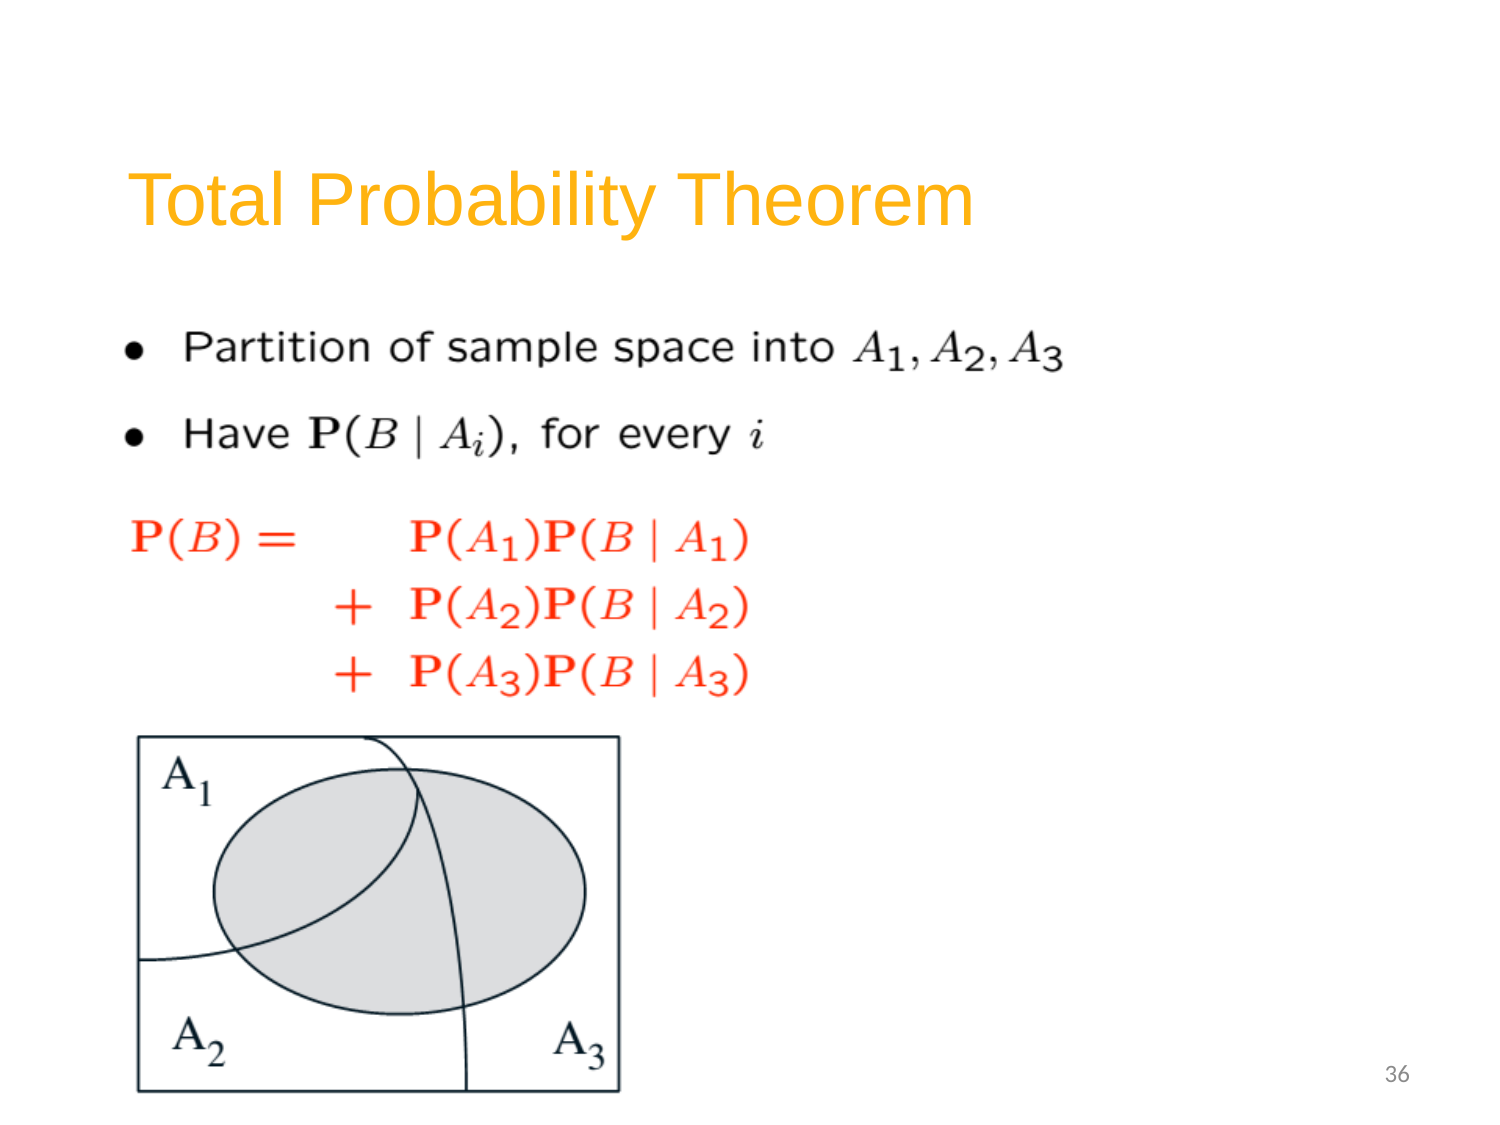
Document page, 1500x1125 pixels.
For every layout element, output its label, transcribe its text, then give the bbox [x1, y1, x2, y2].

picture [104, 486, 804, 1120]
picture [112, 324, 1098, 483]
title Total Probability Theorem [112, 12, 1388, 379]
slide_number 36 [1074, 1042, 1425, 1103]
